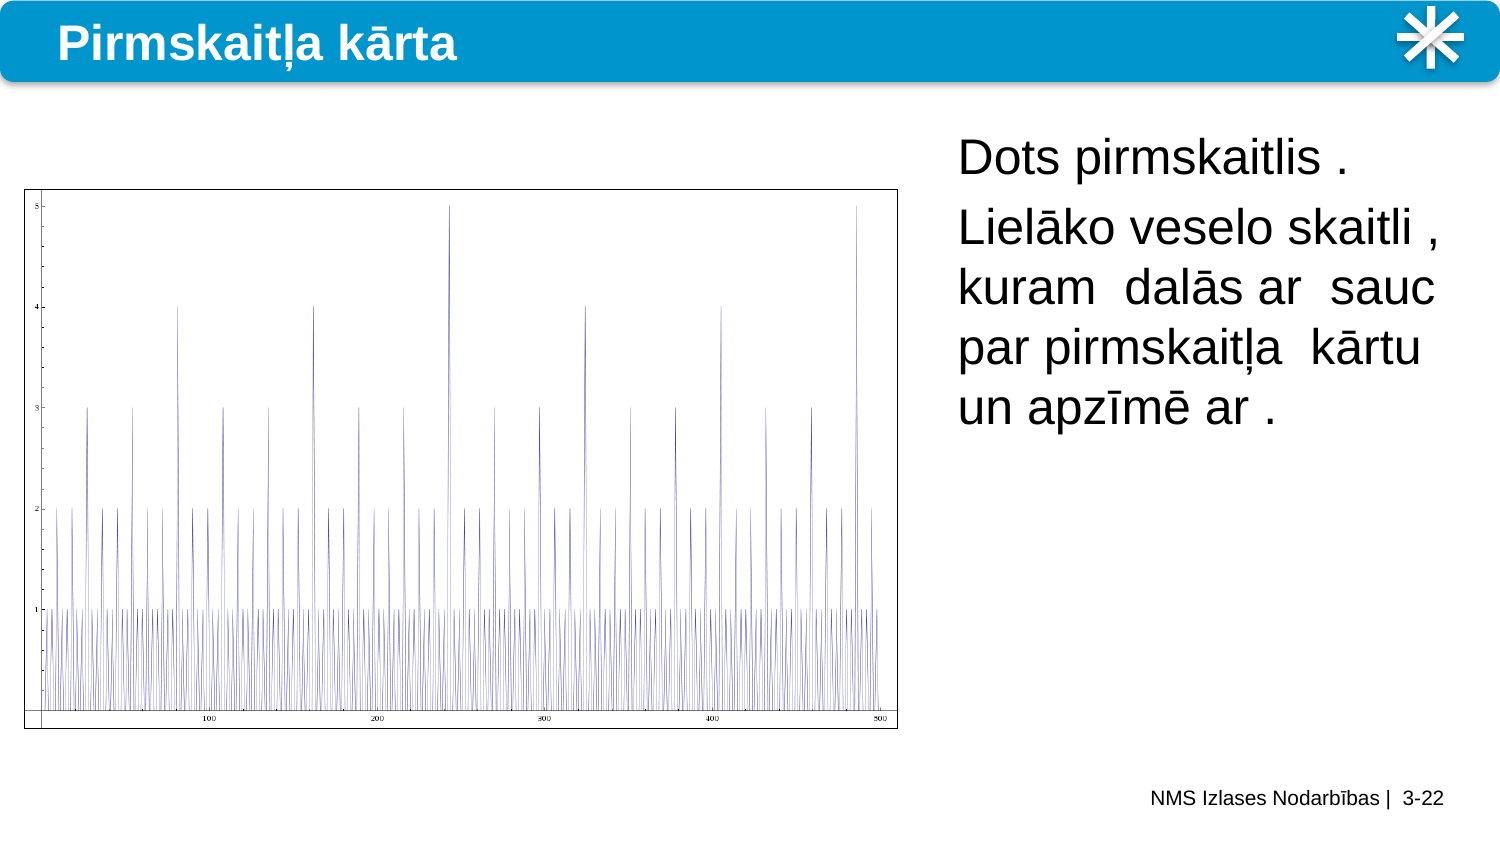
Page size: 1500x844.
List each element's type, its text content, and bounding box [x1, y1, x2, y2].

title Pirmskaitļa kārta [56, 10, 1307, 73]
picture [24, 188, 898, 729]
